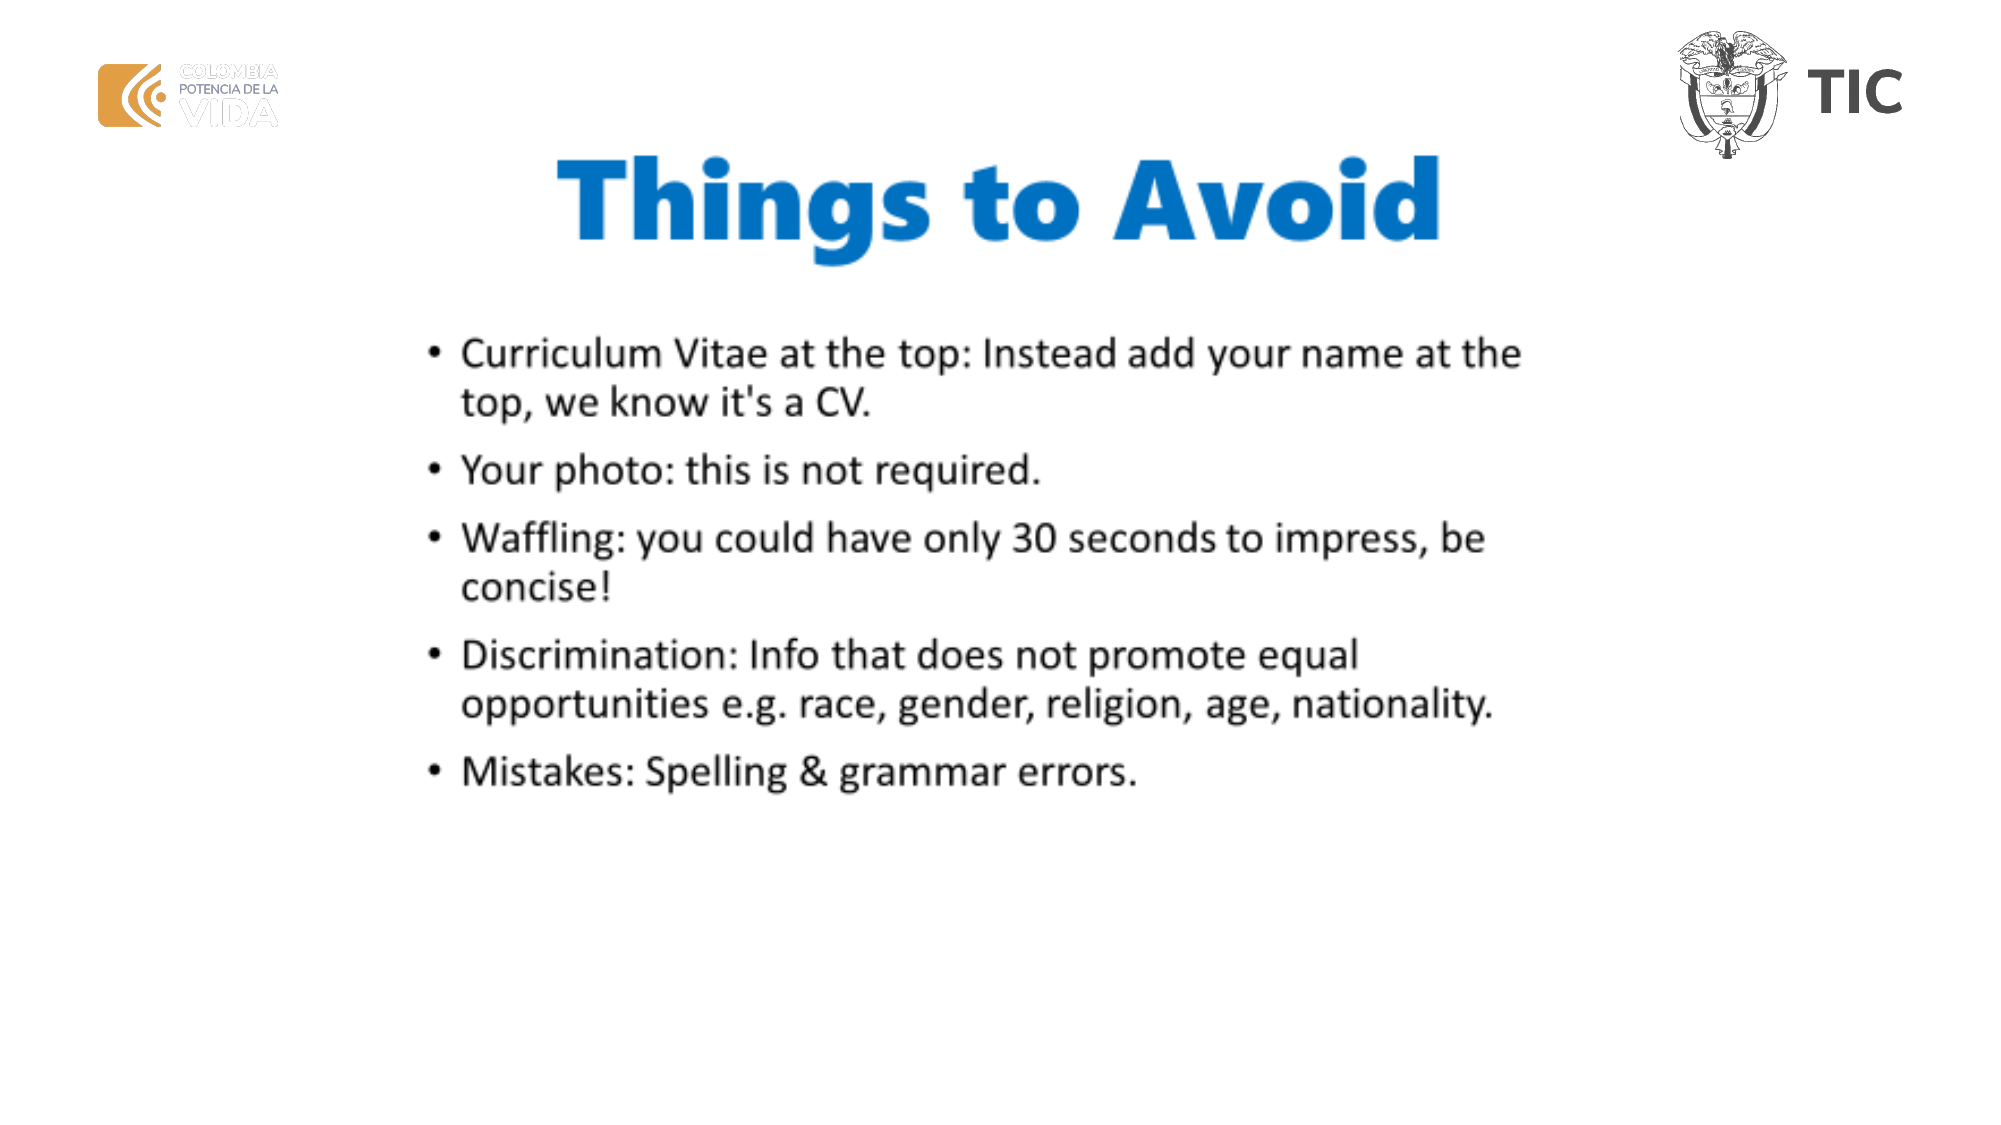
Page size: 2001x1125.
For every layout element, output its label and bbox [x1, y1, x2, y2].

text_box [98, 31, 1902, 159]
picture [320, 52, 1680, 1073]
